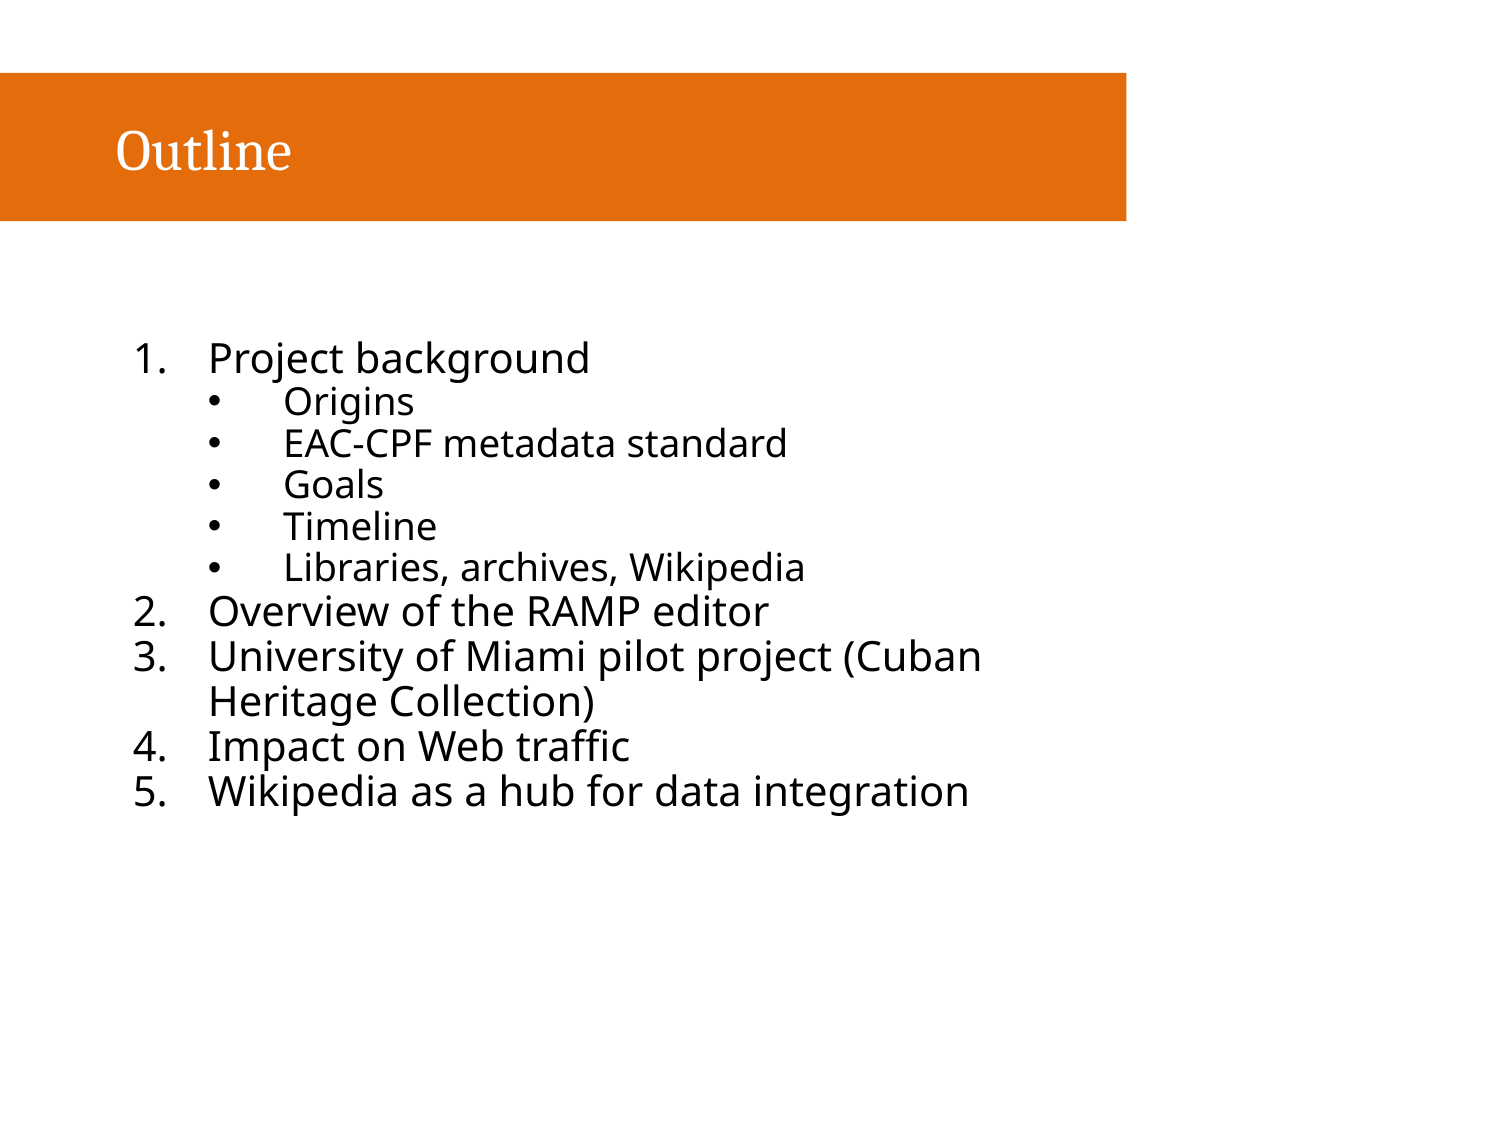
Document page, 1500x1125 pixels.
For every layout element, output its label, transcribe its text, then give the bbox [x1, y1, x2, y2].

text_box Project background Origins EAC-CPF metadata standard Goals Timeline Libraries, archives, Wikipedia Overview of the RAMP editor University of Miami pilot project (Cuban Heritage Collection) Impact on Web traffic Wikipedia as a hub for data integration [117, 329, 1156, 1080]
text_box Outline [0, 72, 1127, 222]
